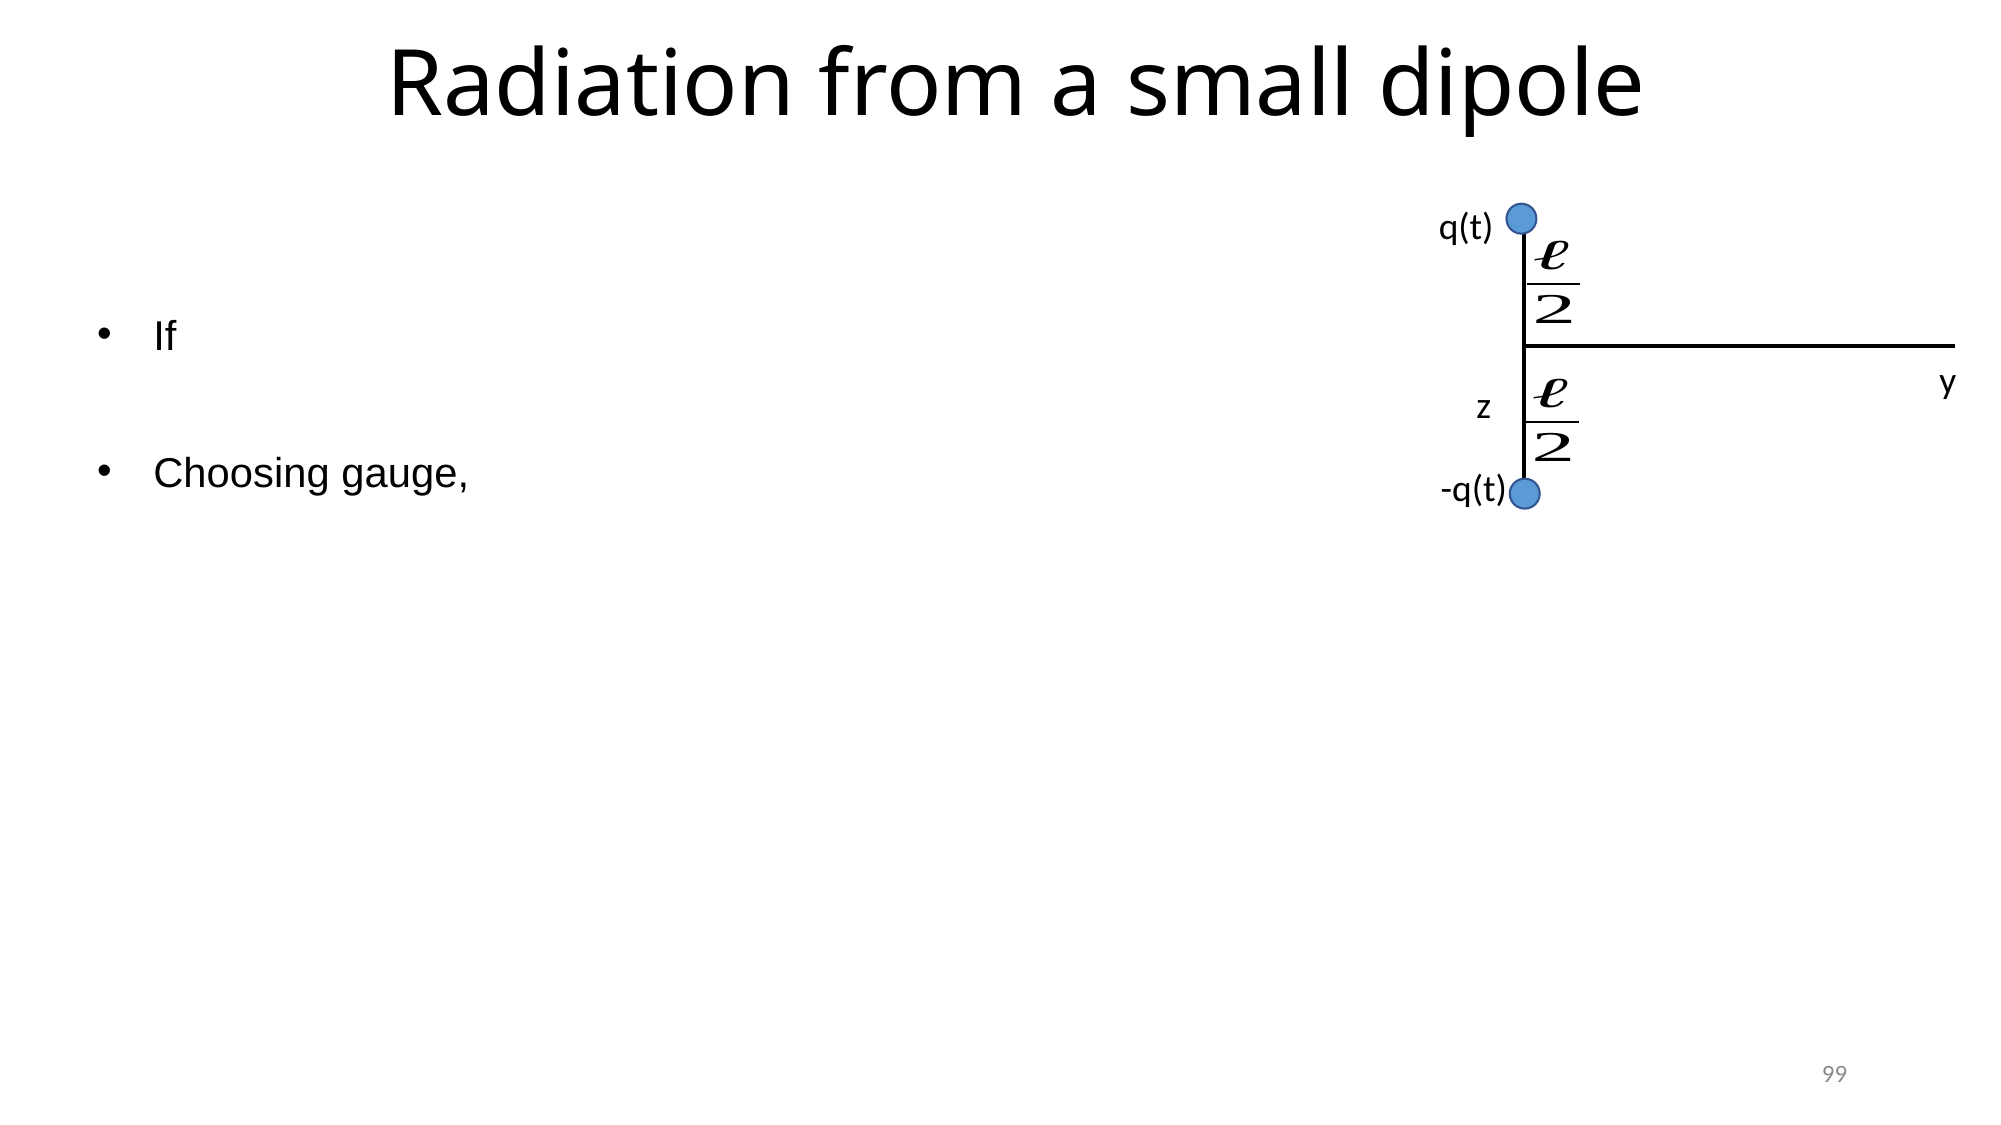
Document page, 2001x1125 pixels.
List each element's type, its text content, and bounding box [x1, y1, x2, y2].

title Radiation from a small dipole [58, 5, 1975, 167]
text_box y [1924, 348, 1972, 409]
text_box [1522, 477, 1541, 510]
text_box q(t) [1423, 194, 1509, 254]
text_box [1509, 202, 1538, 235]
slide_number 99 [1412, 1042, 1863, 1103]
text_box -q(t) [1425, 456, 1522, 517]
text_box z [1461, 373, 1507, 434]
